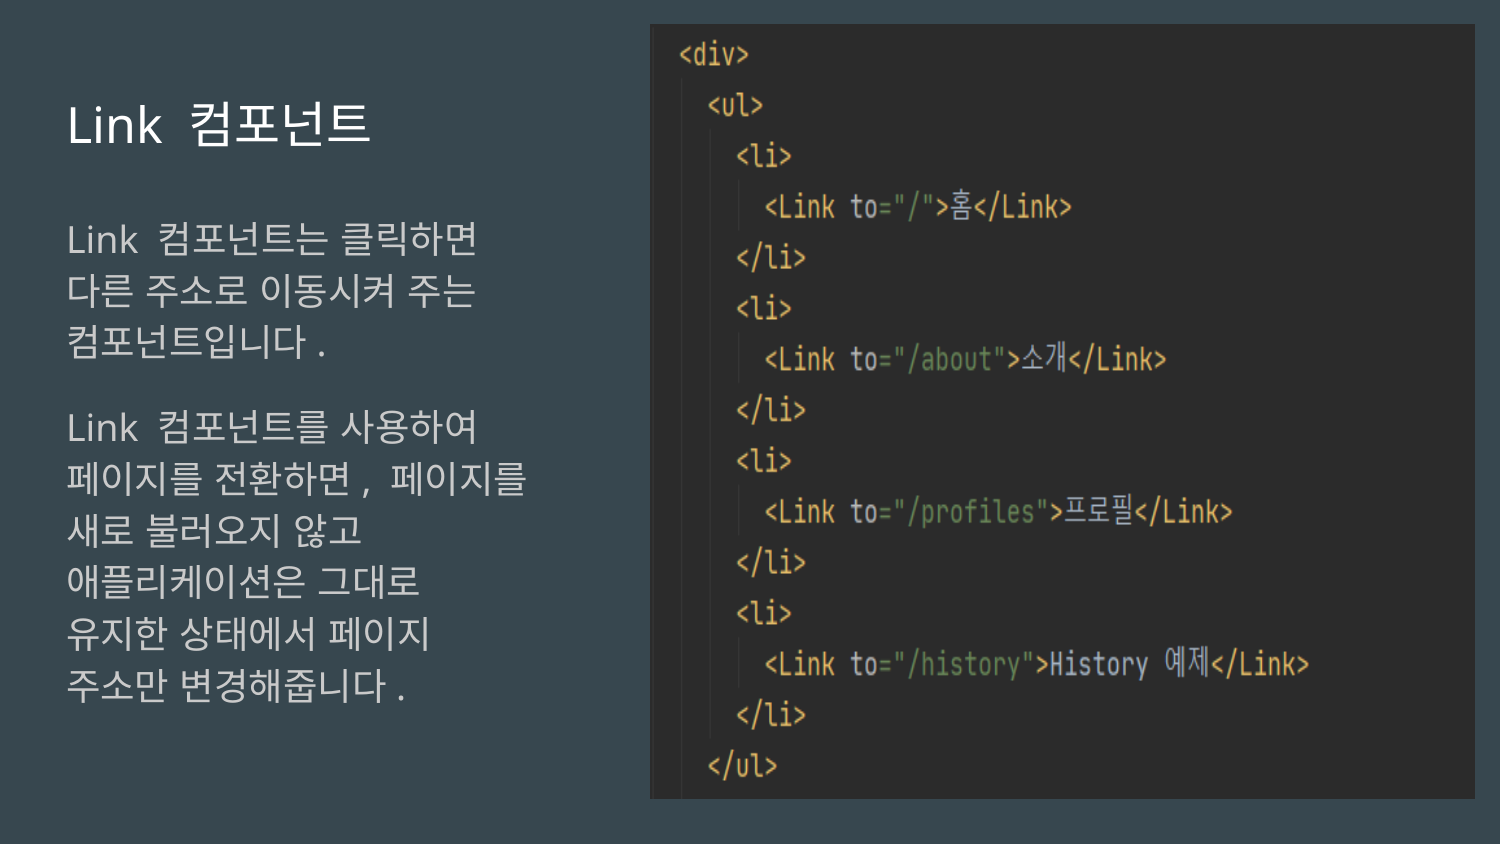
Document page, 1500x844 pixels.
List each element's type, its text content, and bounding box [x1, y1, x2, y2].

picture [650, 24, 1476, 799]
title Link 컴포넌트 [51, 45, 512, 169]
list Link 컴포넌트는 클릭하면 다른 주소로 이동시켜 주는 컴포넌트입니다. Link 컴포넌트를 사용하여 페이지를 전환하면, 페이지를 새로 불러오지 않고 애플리케이션은 그대로 유지한 상태에서 페이지 주소만 변경해줍니다. [51, 193, 547, 716]
